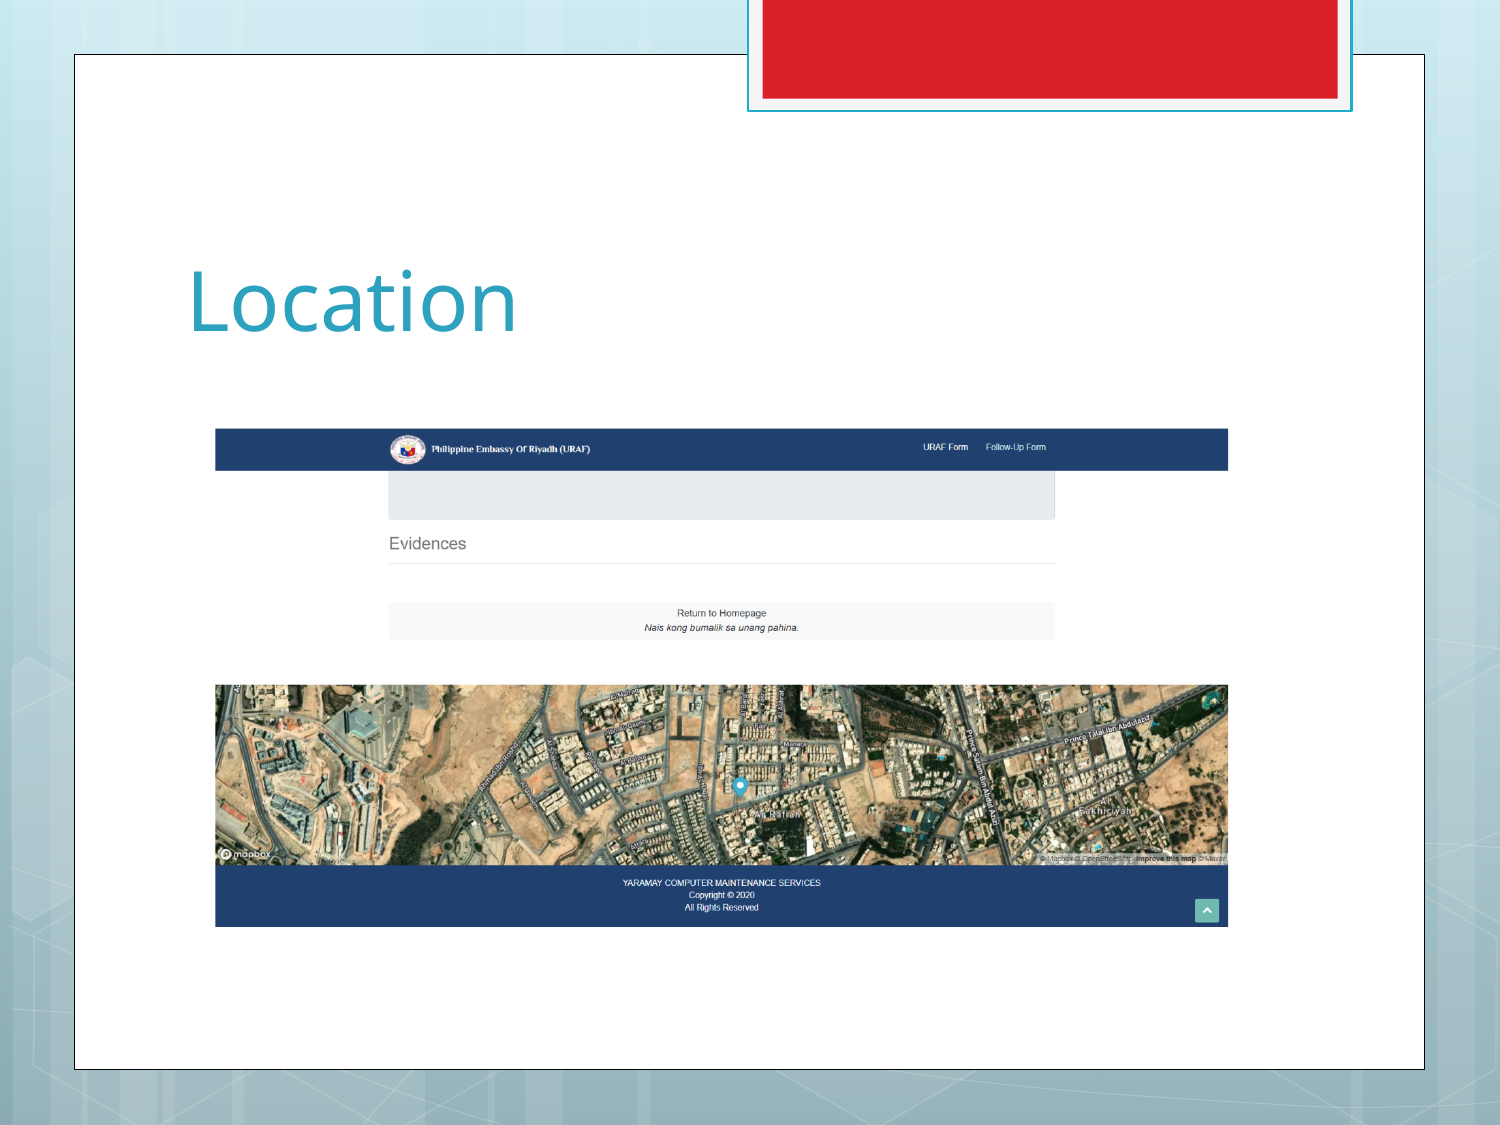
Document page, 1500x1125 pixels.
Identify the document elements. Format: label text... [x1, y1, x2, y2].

title Location [171, 168, 1324, 357]
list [215, 428, 1229, 928]
